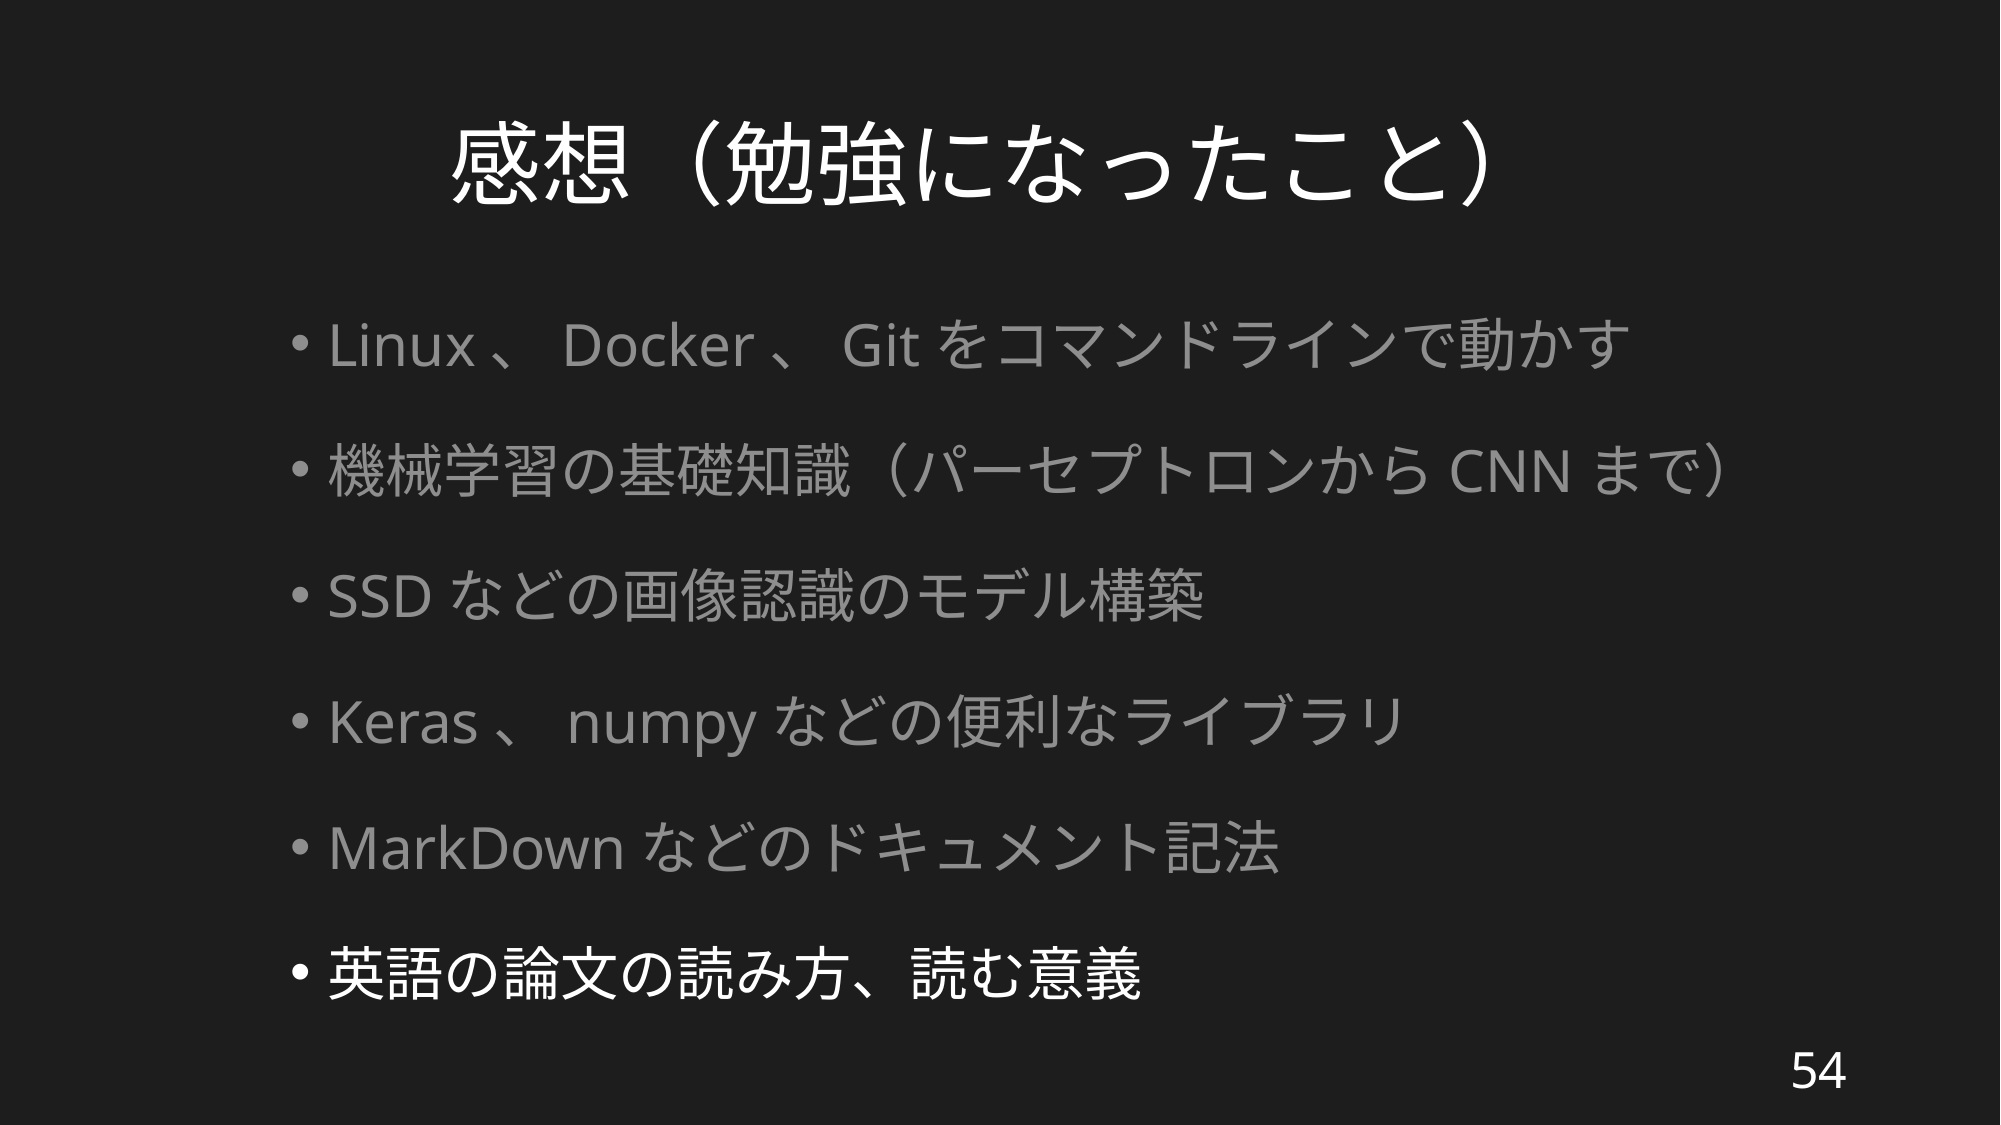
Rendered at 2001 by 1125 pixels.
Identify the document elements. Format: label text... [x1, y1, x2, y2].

list Linux、Docker、Gitをコマンドラインで動かす 機械学習の基礎知識（パーセプトロンからCNNまで） SSDなどの画像認識のモデル構築 Keras、numpyなどの便利なライブラリ MarkDownなどのドキュメント記法 英語の論文の読み方、読む意義 [275, 265, 2000, 1049]
slide_number 54 [1412, 1042, 1863, 1103]
title 感想（勉強になったこと） [137, 59, 1863, 278]
